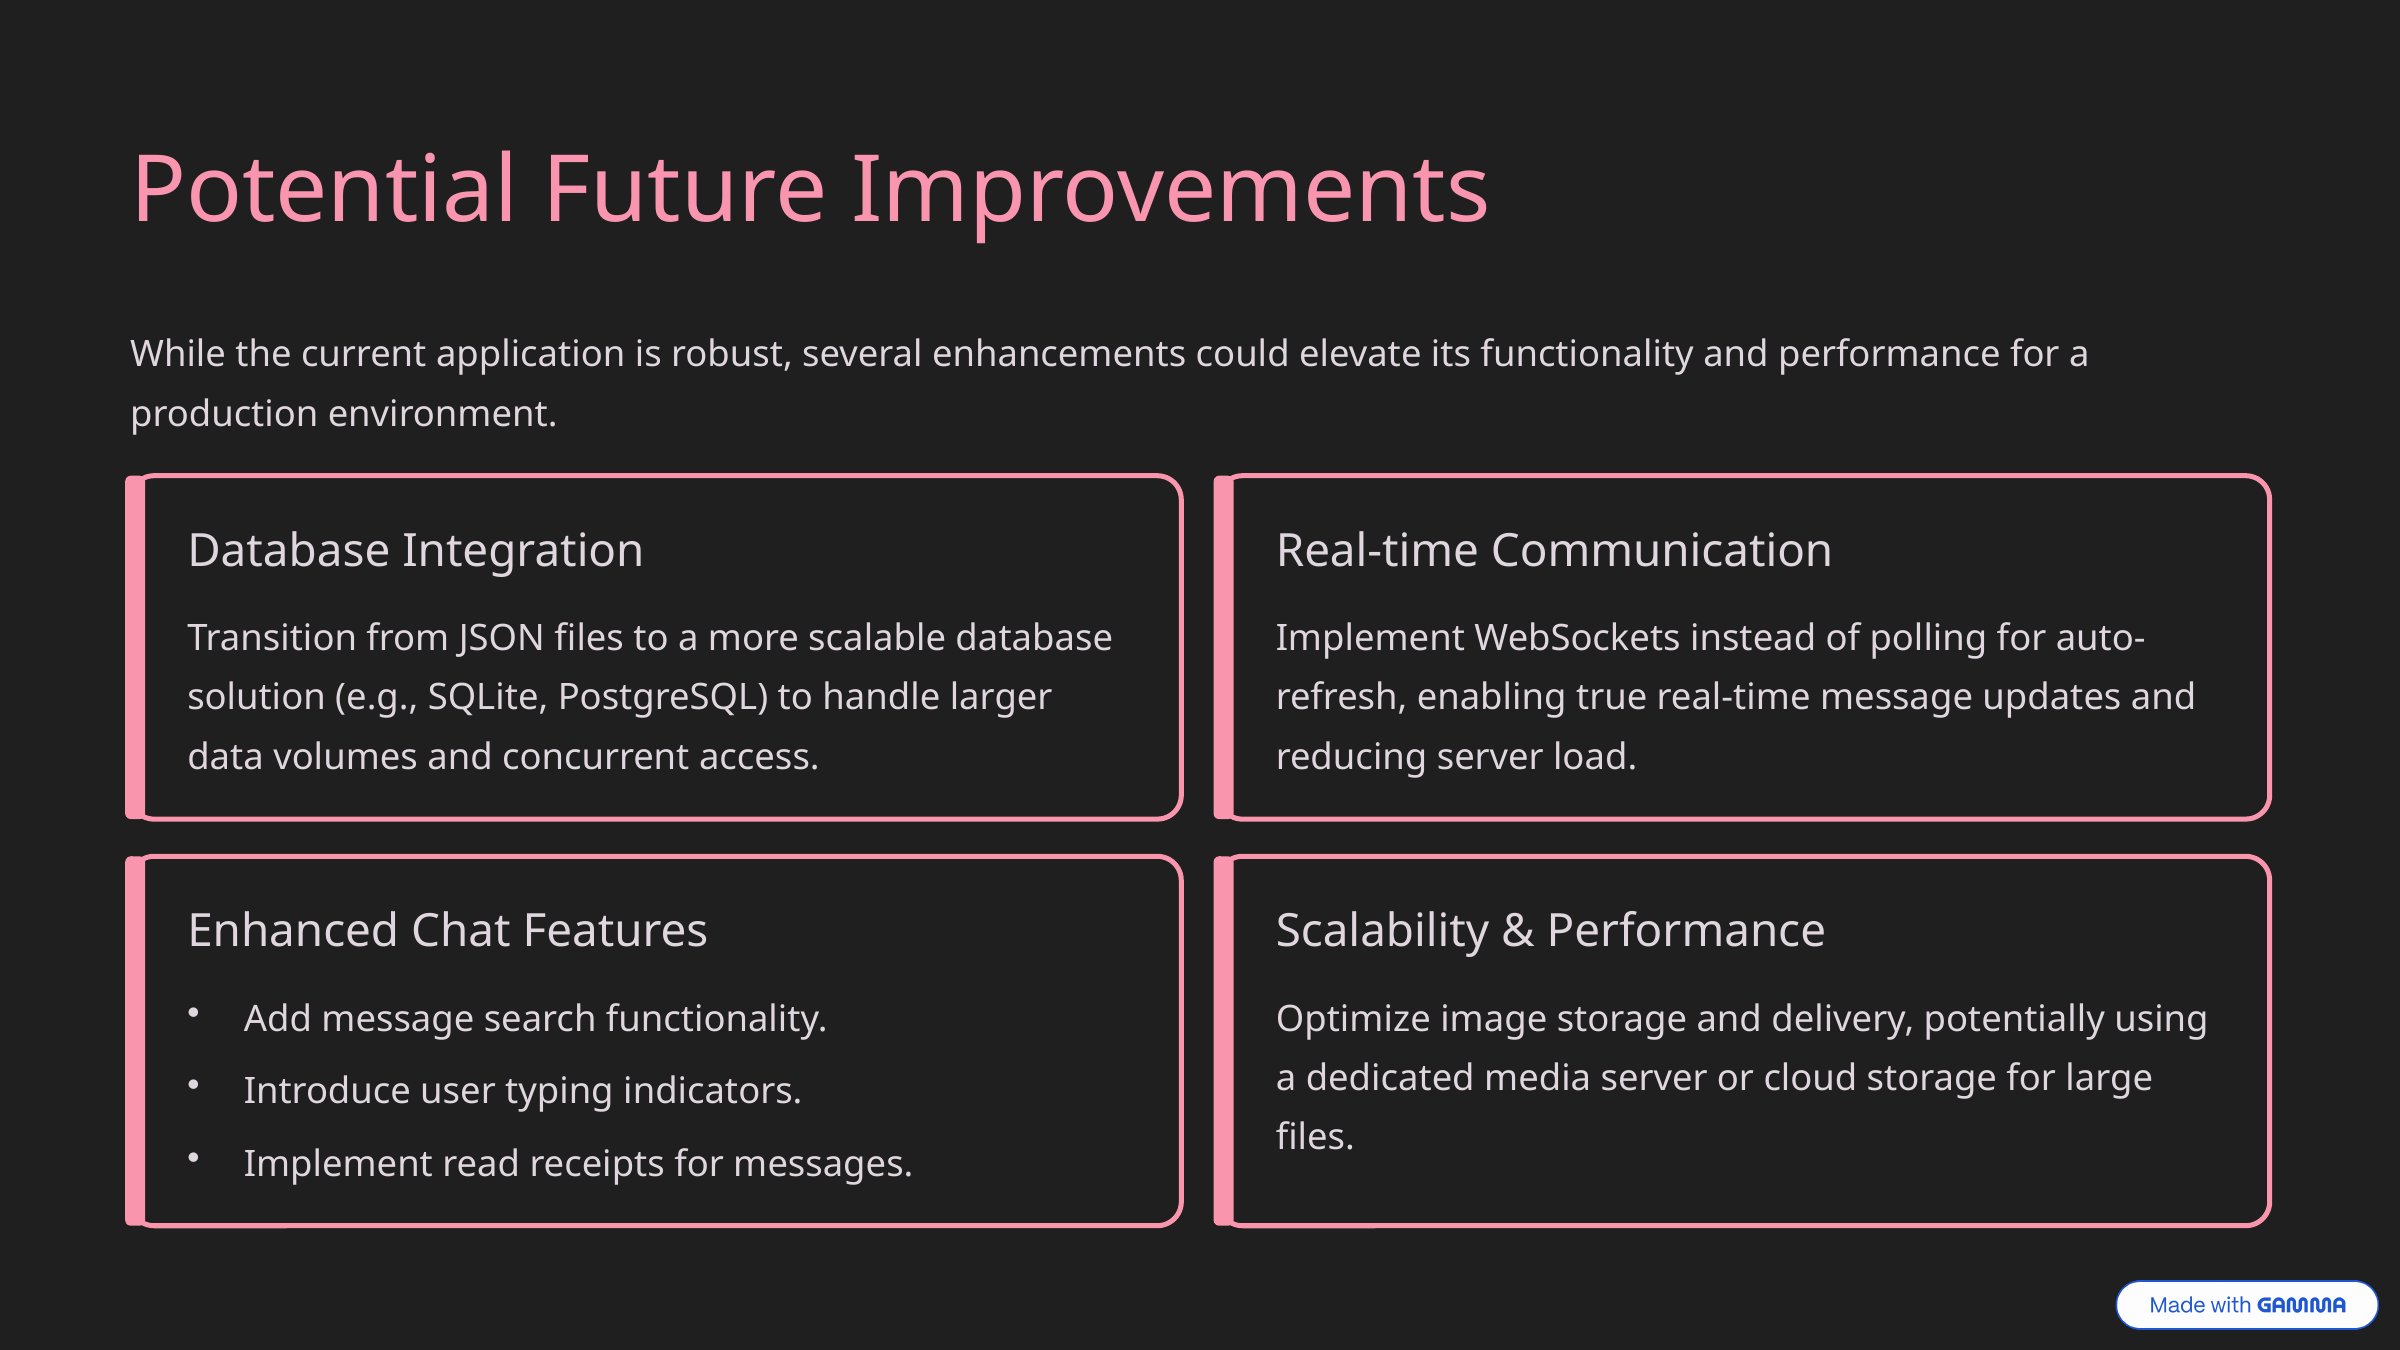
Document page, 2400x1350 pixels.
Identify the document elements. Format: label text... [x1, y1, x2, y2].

text_box Add message search functionality. [187, 978, 1140, 1039]
text_box Transition from JSON files to a more scalable database solution (e.g., SQLite, PostgreSQL) to handle larger data volumes and concurrent access. [187, 598, 1140, 777]
text_box Optimize image storage and delivery, potentially using a dedicated media server or cloud storage for large files. [1275, 978, 2228, 1098]
text_box While the current application is robust, several enhancements could elevate its functionality and performance for a production environment. [130, 314, 2270, 434]
text_box [1213, 856, 1234, 1226]
text_box [125, 856, 146, 1226]
text_box Introduce user typing indicators. [187, 1051, 1140, 1112]
text_box Enhanced Chat Features [187, 898, 653, 957]
text_box [1213, 475, 1234, 820]
text_box [125, 475, 146, 820]
text_box Implement WebSockets instead of polling for auto-refresh, enabling true real-time message updates and reducing server load. [1275, 598, 2228, 777]
text_box Real-time Communication [1275, 517, 1754, 576]
text_box Scalability & Performance [1275, 898, 1755, 957]
text_box Database Integration [187, 517, 653, 576]
text_box [1233, 856, 2270, 1226]
text_box [1233, 475, 2270, 820]
text_box Implement read receipts for messages. [187, 1124, 1140, 1184]
text_box [144, 475, 1182, 820]
picture [2106, 1271, 2389, 1339]
text_box Potential Future Improvements [130, 124, 1279, 241]
text_box [145, 856, 1182, 1226]
